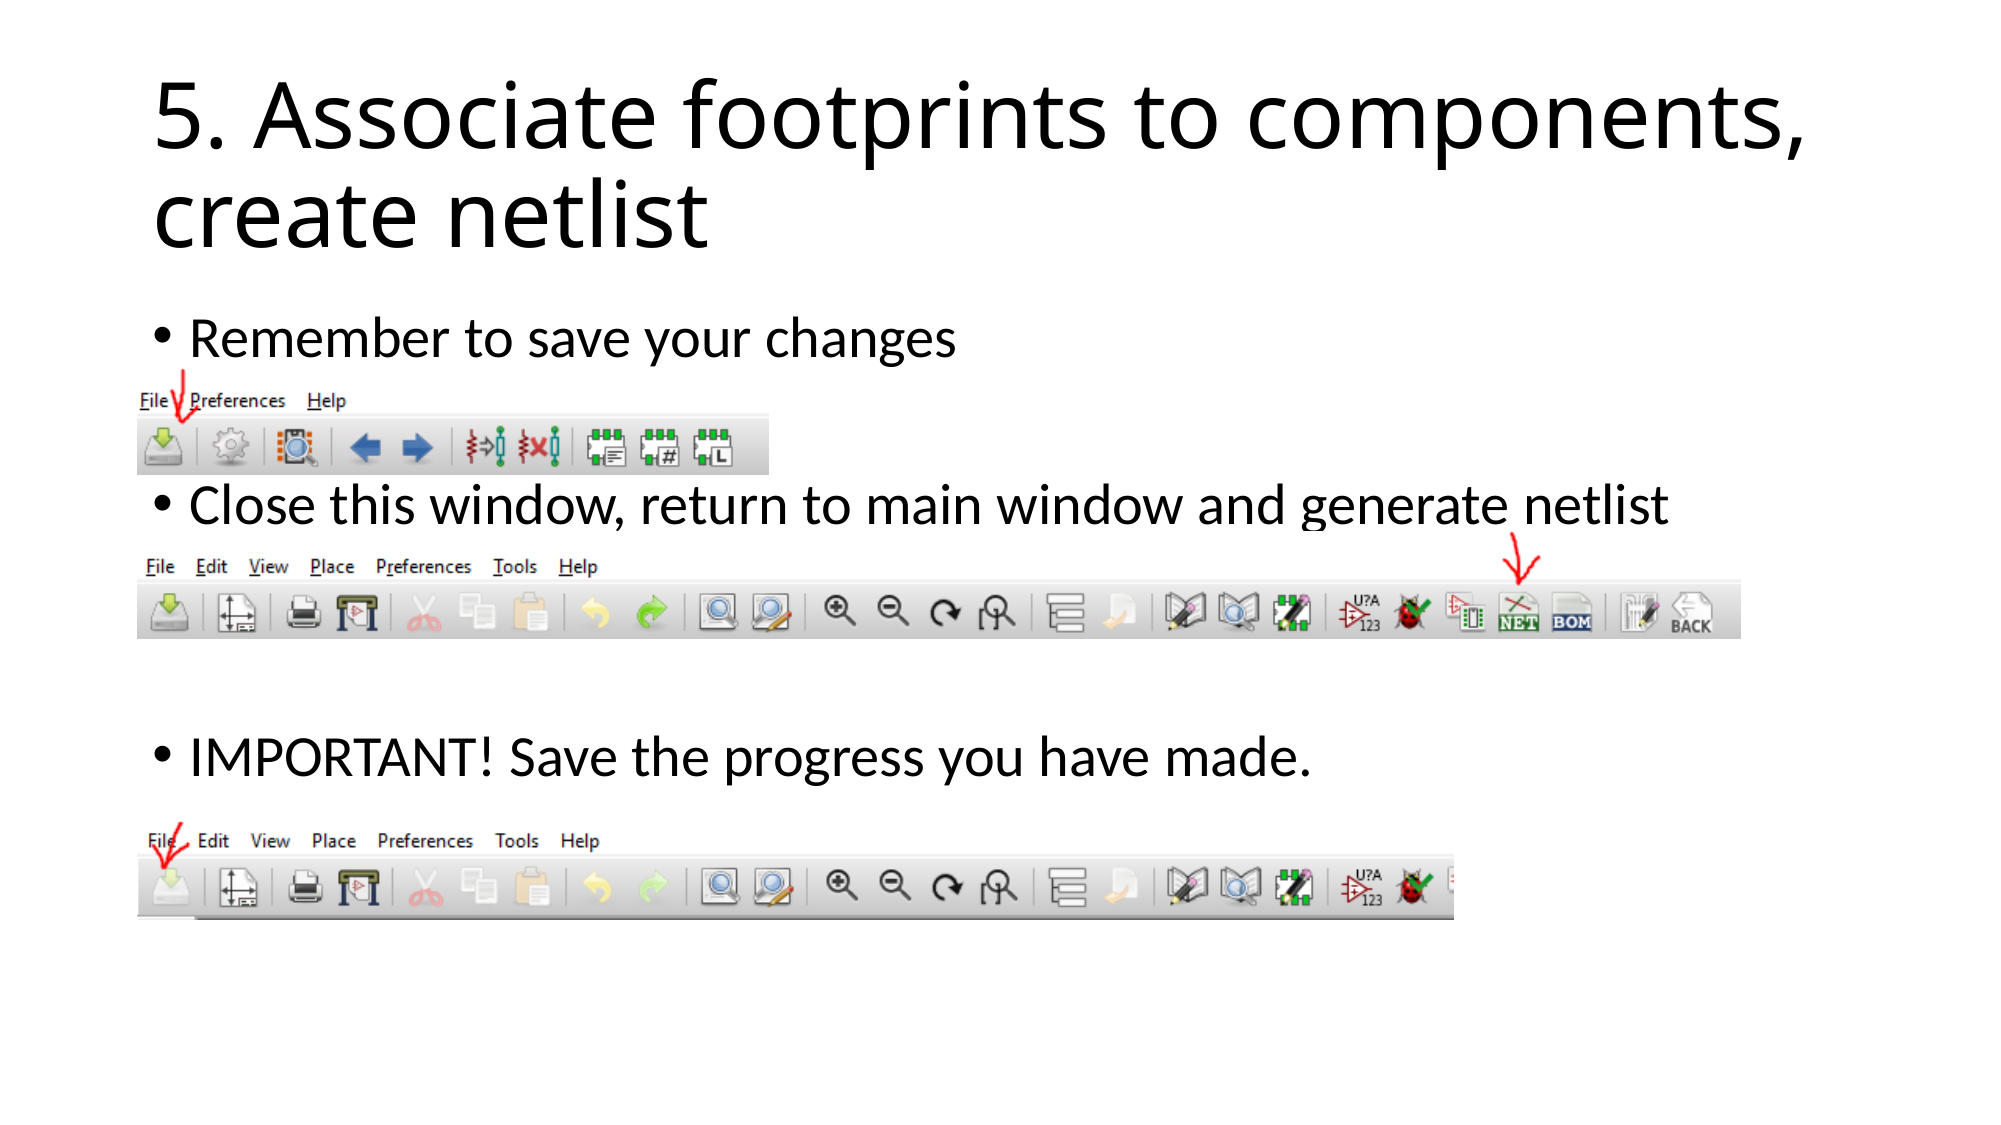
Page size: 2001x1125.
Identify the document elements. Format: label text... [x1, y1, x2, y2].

picture [137, 531, 1741, 639]
picture [137, 368, 769, 475]
list Remember to save your changes Close this window, return to main window and generate netlist IMPORTANT! Save the progress you have made. [137, 299, 1863, 1014]
title 5. Associate footprints to components, create netlist [137, 59, 1863, 278]
picture [137, 821, 1454, 920]
